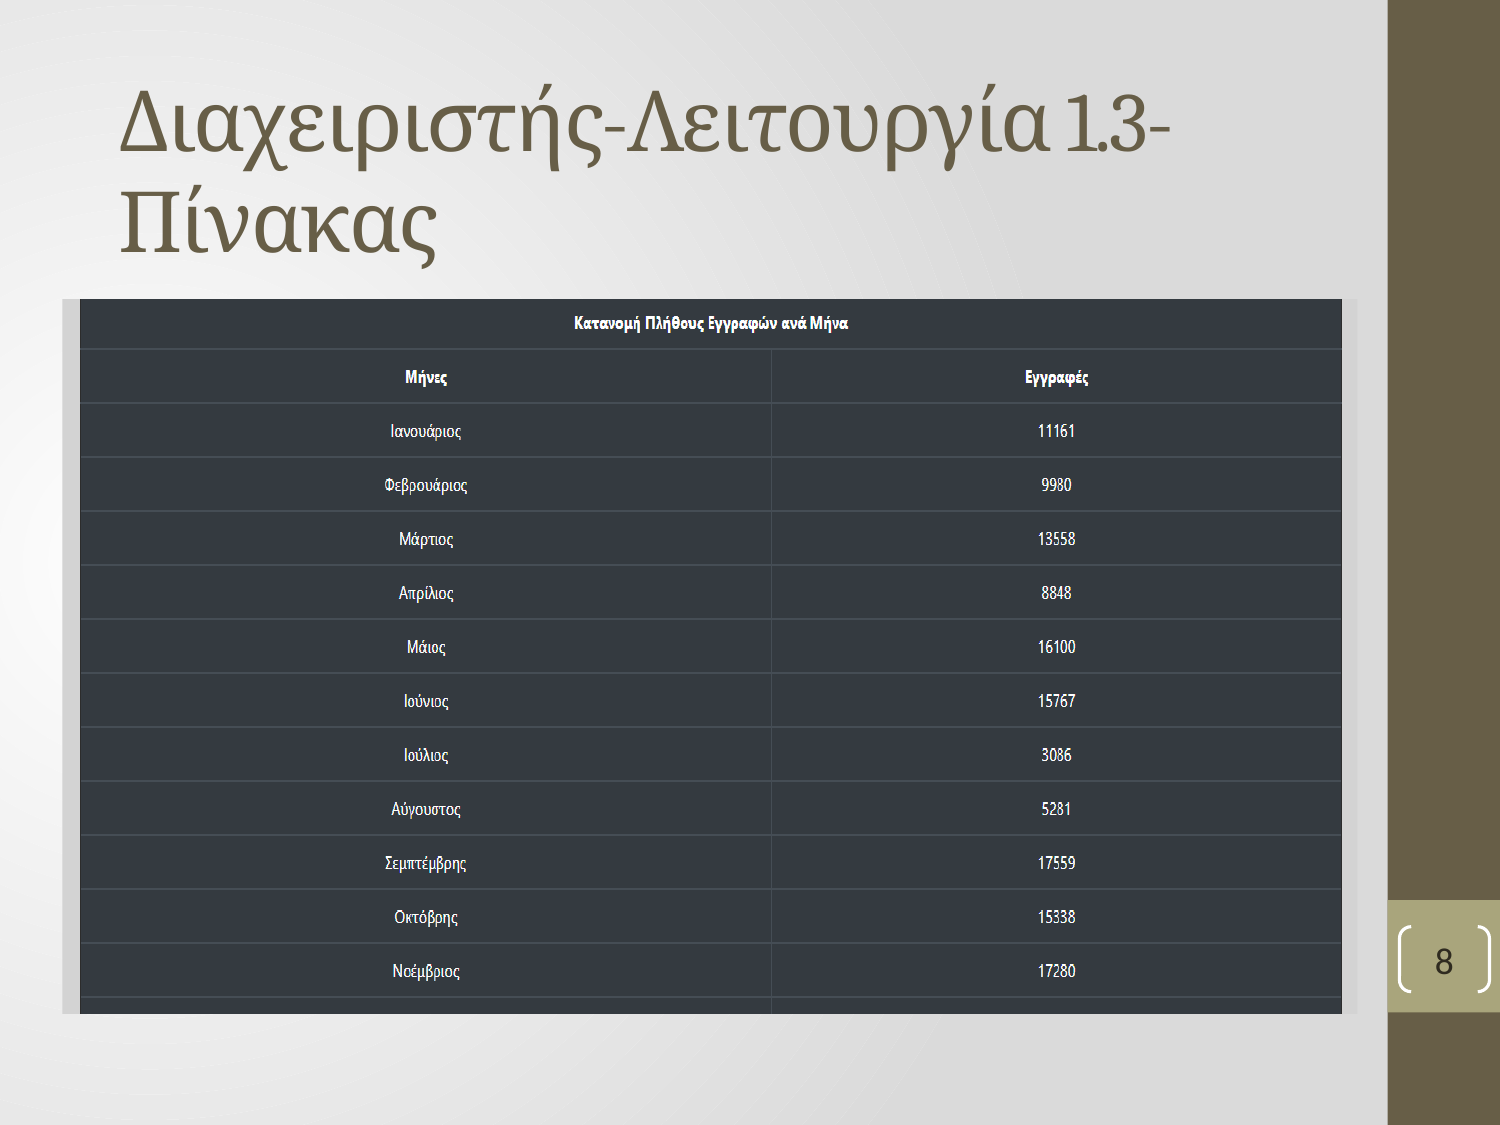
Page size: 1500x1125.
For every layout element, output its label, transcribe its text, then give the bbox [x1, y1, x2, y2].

slide_number 8 [1397, 925, 1492, 994]
picture [61, 298, 1358, 1014]
title Διαχειριστής-Λειτουργία 1.3-Πίνακας [103, 59, 1397, 278]
